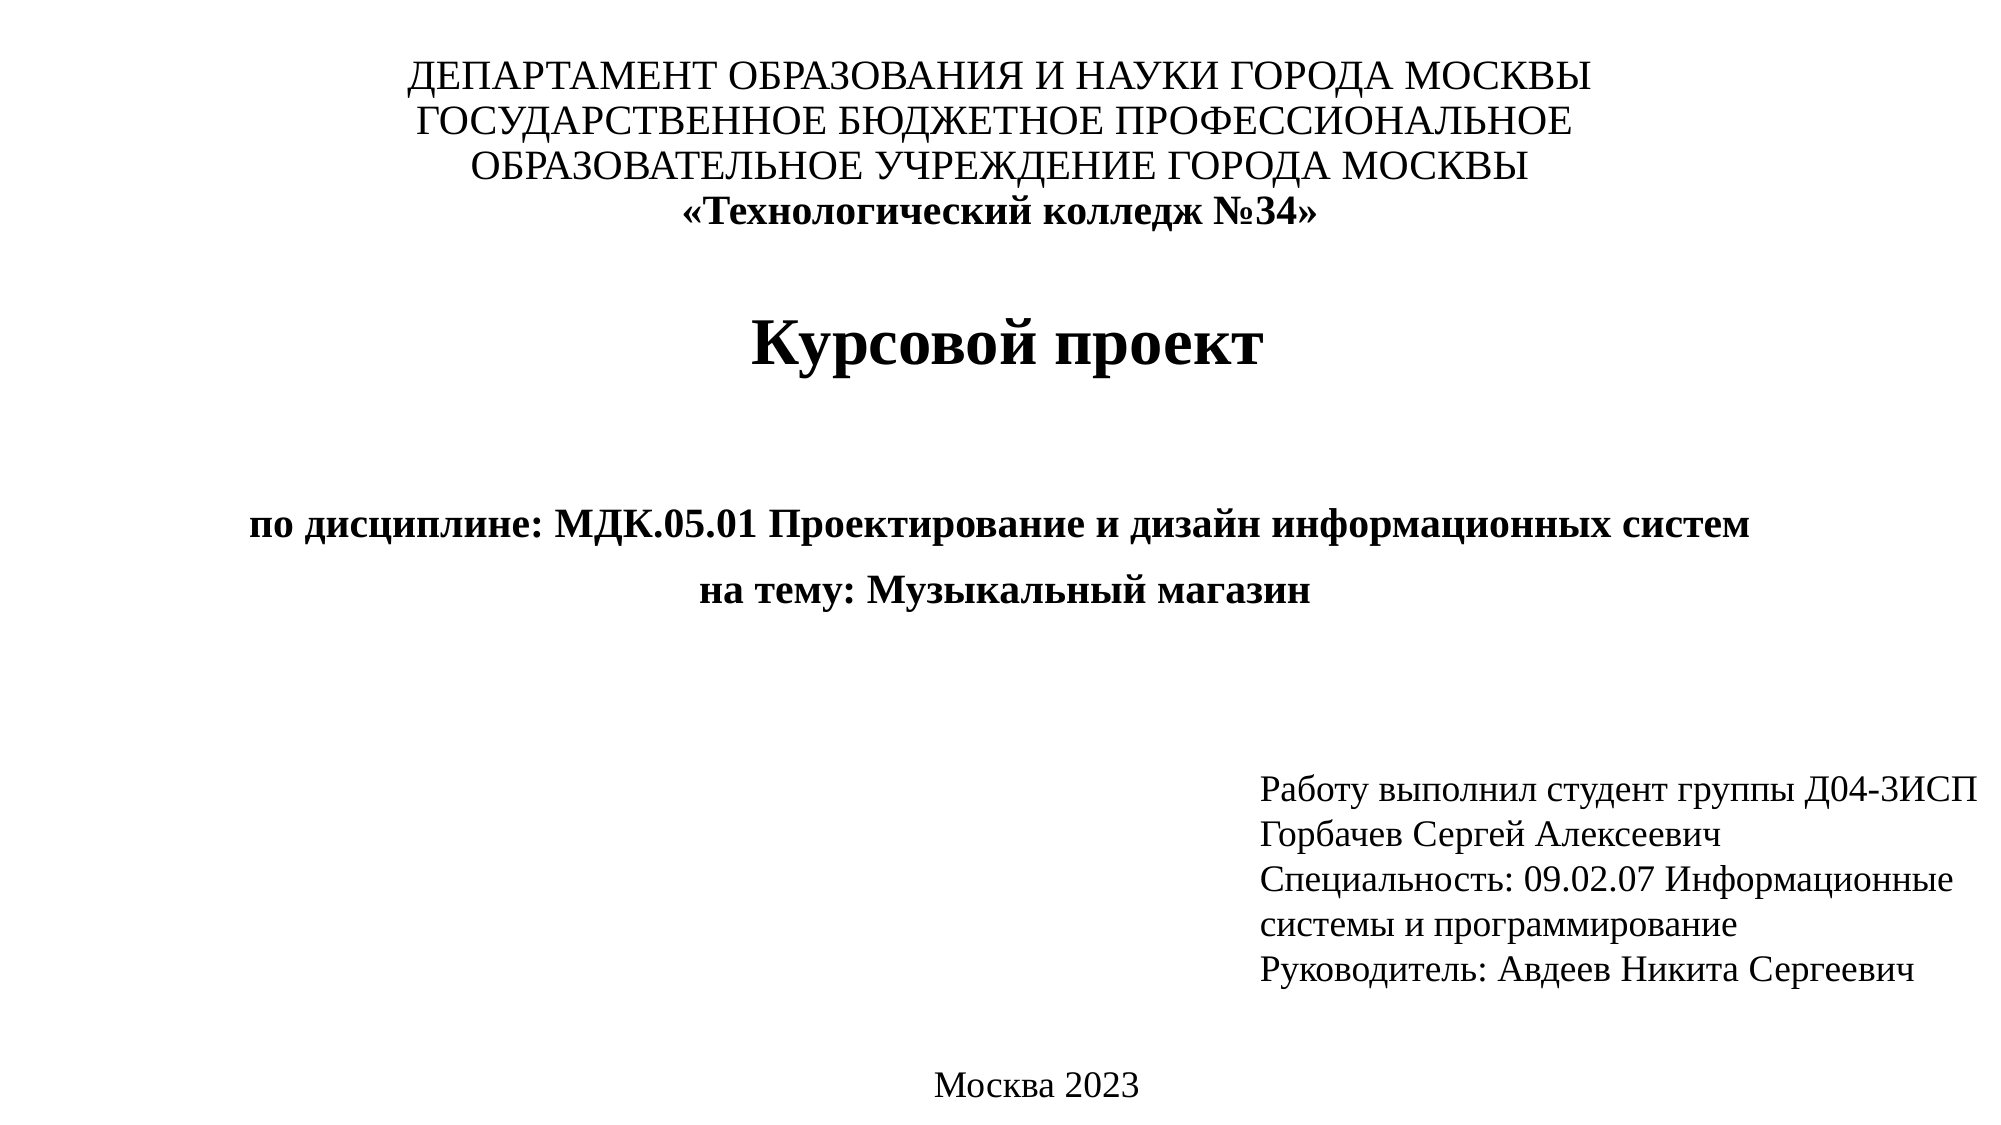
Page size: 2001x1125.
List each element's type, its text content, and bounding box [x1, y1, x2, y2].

text_box Работу выполнил студент группы Д04-3ИСП Горбачев Сергей Алексеевич Специальность: 09.02.07 Информационные системы и программирование Руководитель: Авдеев Никита Сергеевич [1245, 756, 2000, 997]
list Курсовой проект по дисциплине: МДК.05.01 Проектирование и дизайн информационных систем на тему: Музыкальный магазин [137, 299, 1863, 677]
title ДЕПАРТАМЕНТ ОБРАЗОВАНИЯ И НАУКИ ГОРОДА МОСКВЫ ГОСУДАРСТВЕННОЕ БЮДЖЕТНОЕ ПРОФЕССИОНАЛЬНОЕ ОБРАЗОВАТЕЛЬНОЕ УЧРЕЖДЕНИЕ ГОРОДА МОСКВЫ «Технологический колледж №34» [137, 59, 1863, 278]
text_box Москва 2023 [919, 1052, 1210, 1113]
